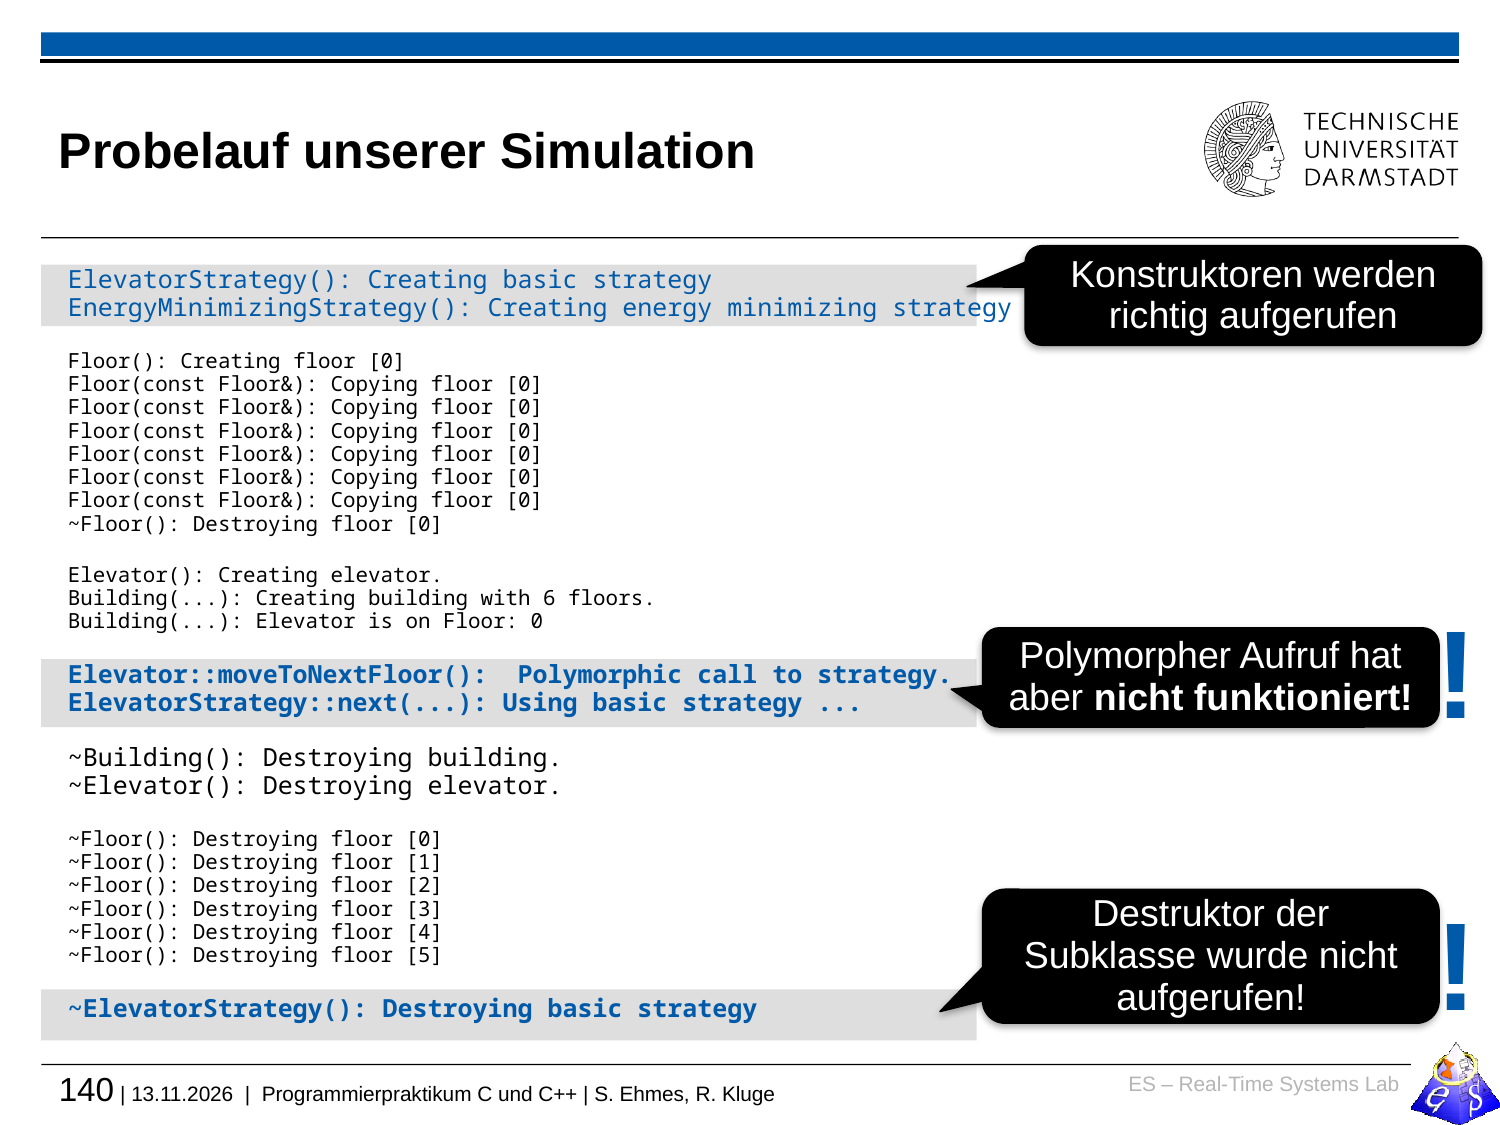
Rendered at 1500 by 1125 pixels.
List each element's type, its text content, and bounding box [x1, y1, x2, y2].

text_box [41, 264, 53, 327]
text_box Polymorpher Aufruf hat aber nicht funktioniert! [950, 627, 1420, 728]
text_box [41, 659, 53, 728]
picture [1411, 1041, 1500, 1125]
text_box ElevatorStrategy(): Creating basic strategy EnergyMinimizingStrategy(): Creating energy minimizing strategy Floor(): Creating floor [0] Floor(const Floor&): Copying floor [0] Floor(const Floor&): Copying floor [0] Floor(const Floor&): Copying floor [0] Floor(const Floor&): Copying floor [0] Floor(const Floor&): Copying floor [0] Floor(const Floor&): Copying floor [0] ~Floor(): Destroying floor [0] Elevator(): Creating elevator. Building(...): Creating building with 6 floors. Building(...): Elevator is on Floor: 0 Elevator::moveToNextFloor(): Polymorphic call to strategy. ElevatorStrategy::next(...): Using basic strategy ... ~Building(): Destroying building. ~Elevator(): Destroying elevator. ~Floor(): Destroying floor [0] ~Floor(): Destroying floor [1] ~Floor(): Destroying floor [2] ~Floor(): Destroying floor [3] ~Floor(): Destroying floor [4] ~Floor(): Destroying floor [5] ~ElevatorStrategy(): Destroying basic strategy [53, 259, 1140, 1031]
text_box Destruktor der Subklasse wurde nicht aufgerufen! [939, 888, 1428, 1024]
text_box ! [1420, 599, 1493, 754]
title Probelauf unserer Simulation [58, 80, 1187, 218]
text_box Adresse der Methode [967, 288, 1140, 352]
text_box Konstruktoren werden richtig aufgerufen [966, 244, 1483, 347]
text_box [41, 989, 977, 1041]
text_box ! [1420, 891, 1493, 1046]
picture [1187, 84, 1483, 214]
